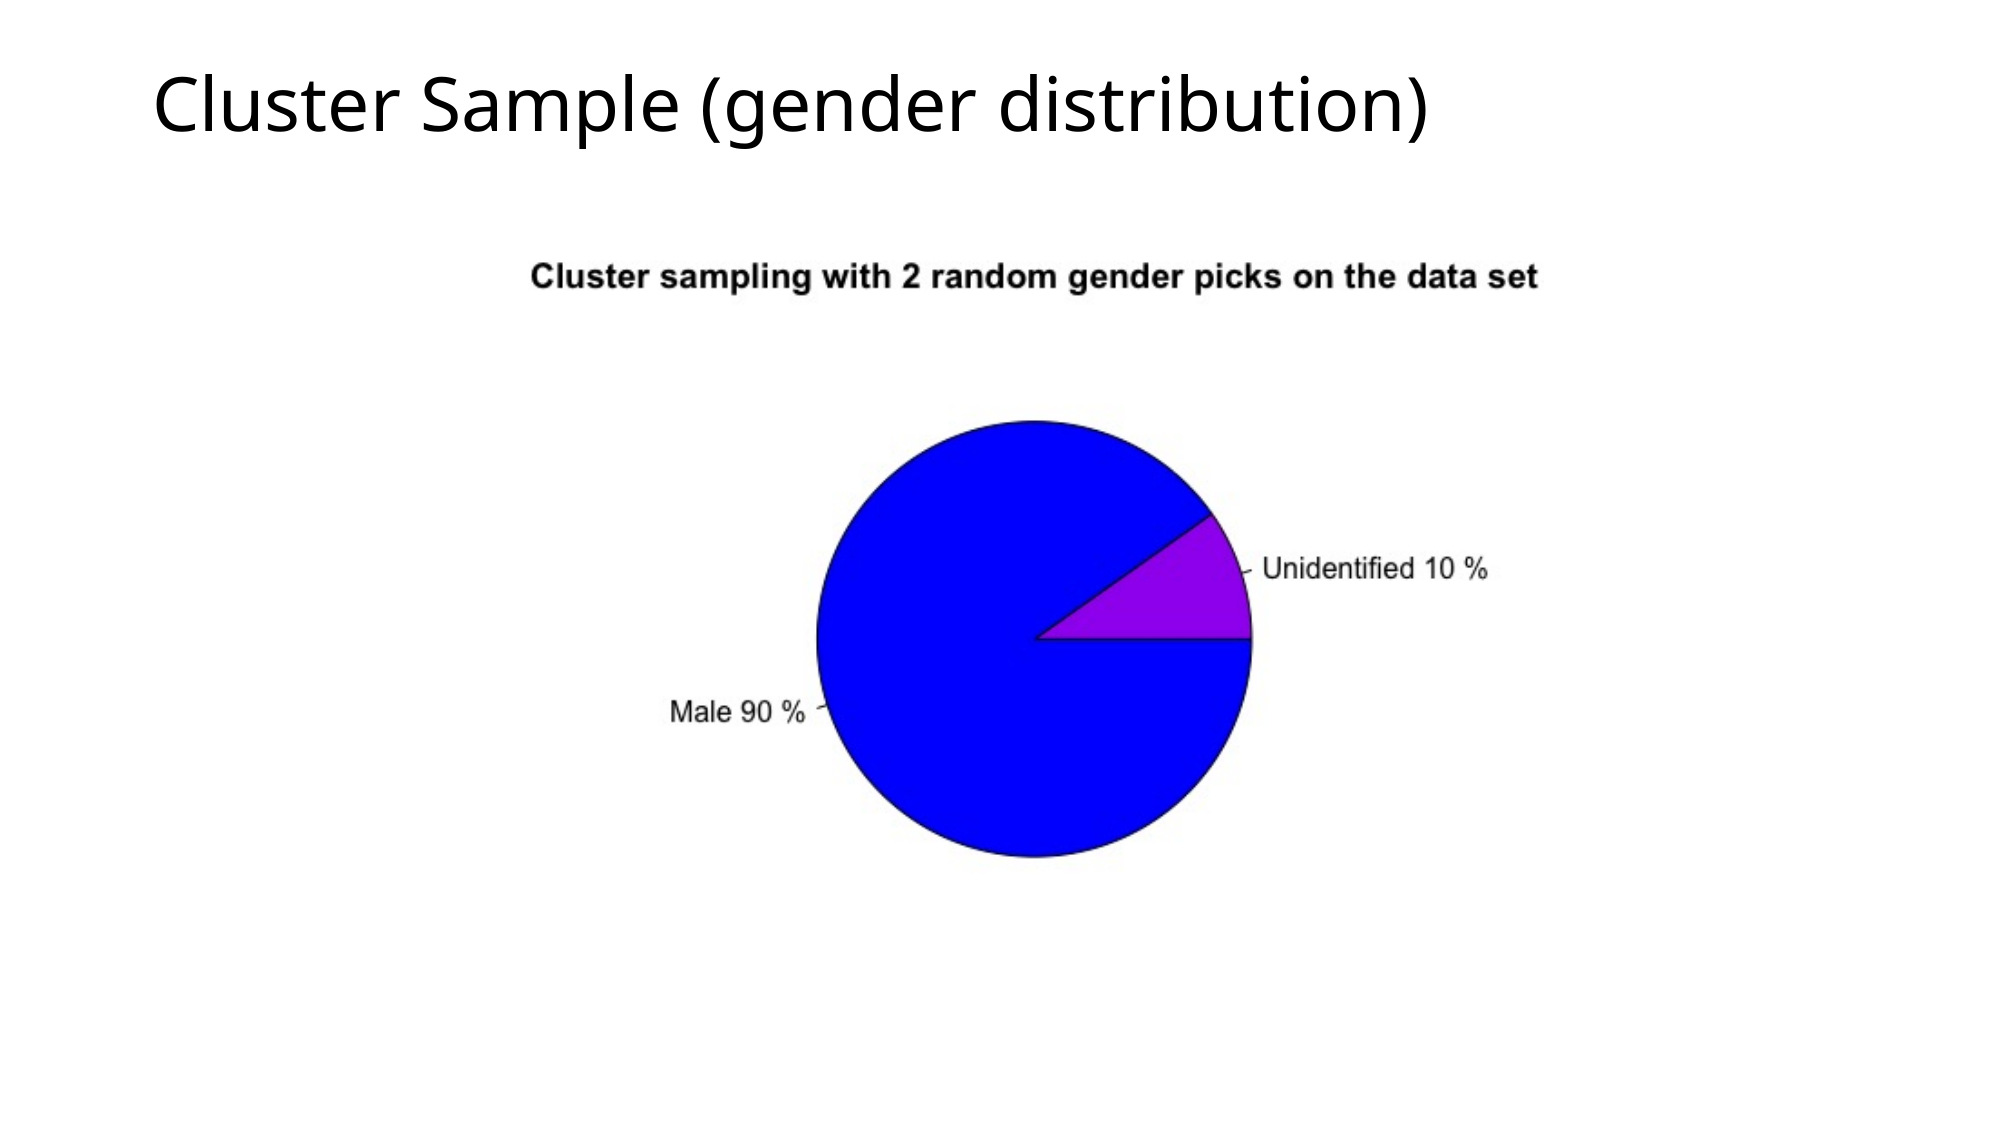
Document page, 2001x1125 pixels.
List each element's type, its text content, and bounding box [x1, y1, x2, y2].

text_box Cluster Sample (gender distribution) [137, 59, 1863, 204]
picture [455, 203, 1544, 1111]
